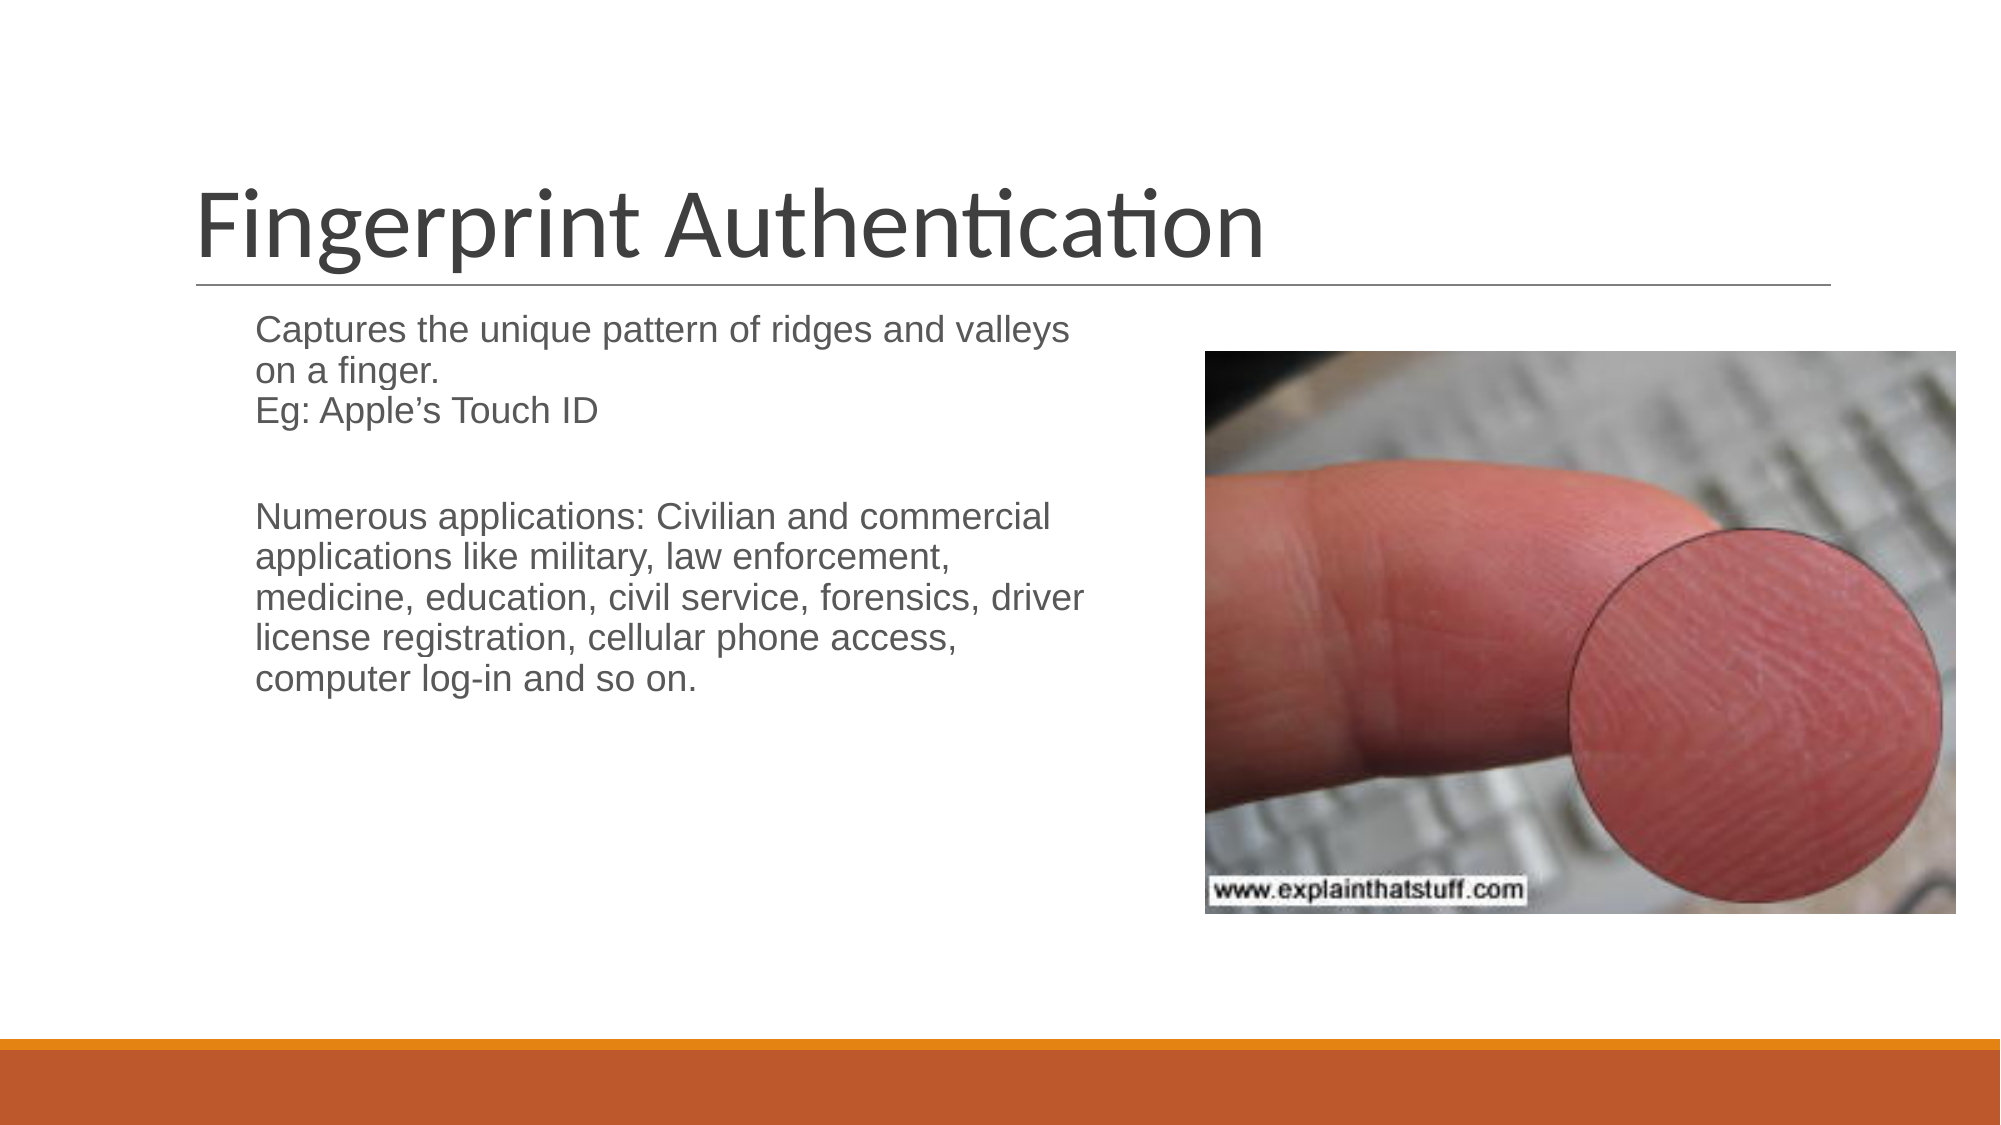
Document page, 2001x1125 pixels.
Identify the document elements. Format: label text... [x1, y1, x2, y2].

picture [1205, 351, 1956, 915]
list Captures the unique pattern of ridges and valleys on a finger. Eg: Apple’s Touch ID Numerous applications: Civilian and commercial applications like military, law enforcement, medicine, education, civil service, forensics, driver license registration, cellular phone access, computer log-in and so on. [180, 302, 1118, 963]
title Fingerprint Authentication [180, 47, 1830, 285]
